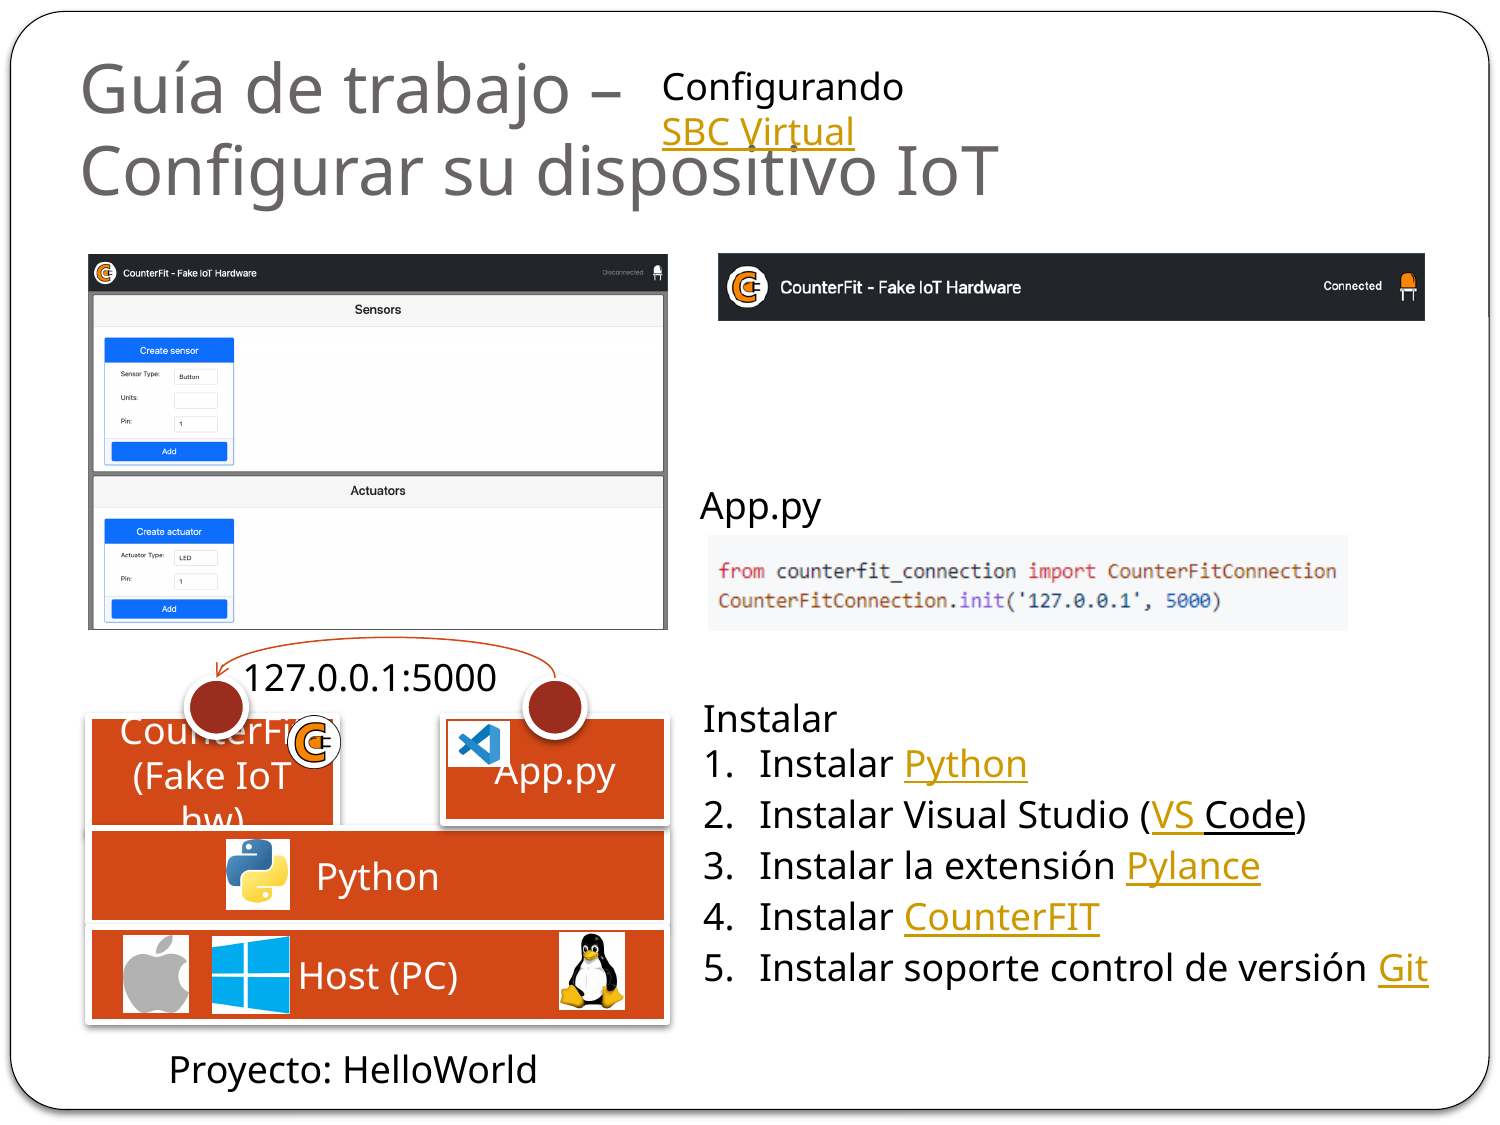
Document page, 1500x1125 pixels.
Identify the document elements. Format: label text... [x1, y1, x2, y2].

text_box Host (PC) [85, 924, 670, 1025]
text_box Instalar Instalar Python Instalar Visual Studio (VS Code) Instalar la extensión Pylance Instalar CounterFIT Instalar soporte control de versión Git [688, 687, 1444, 1003]
text_box App.py [685, 475, 837, 535]
text_box [183, 674, 250, 740]
picture [448, 720, 510, 767]
picture [226, 839, 290, 910]
text_box Python [85, 825, 670, 924]
picture [287, 715, 341, 770]
text_box Proyecto: HelloWorld [153, 1039, 554, 1099]
picture [559, 932, 625, 1011]
title Guía de trabajo – Configurar su dispositivo IoT [64, 36, 1340, 224]
picture [212, 936, 290, 1014]
picture [707, 535, 1348, 631]
text_box CounterFit (Fake IoT hw) [85, 713, 340, 825]
text_box App.py [440, 713, 670, 826]
text_box [522, 674, 588, 740]
picture [88, 254, 668, 630]
picture [718, 253, 1426, 321]
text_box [385, 639, 389, 848]
text_box 127.0.0.1:5000 [392, 646, 513, 707]
text_box 127.0.0.1:5000 [227, 646, 379, 707]
text_box Configurando SBC Virtual [646, 55, 1058, 167]
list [123, 935, 190, 1014]
